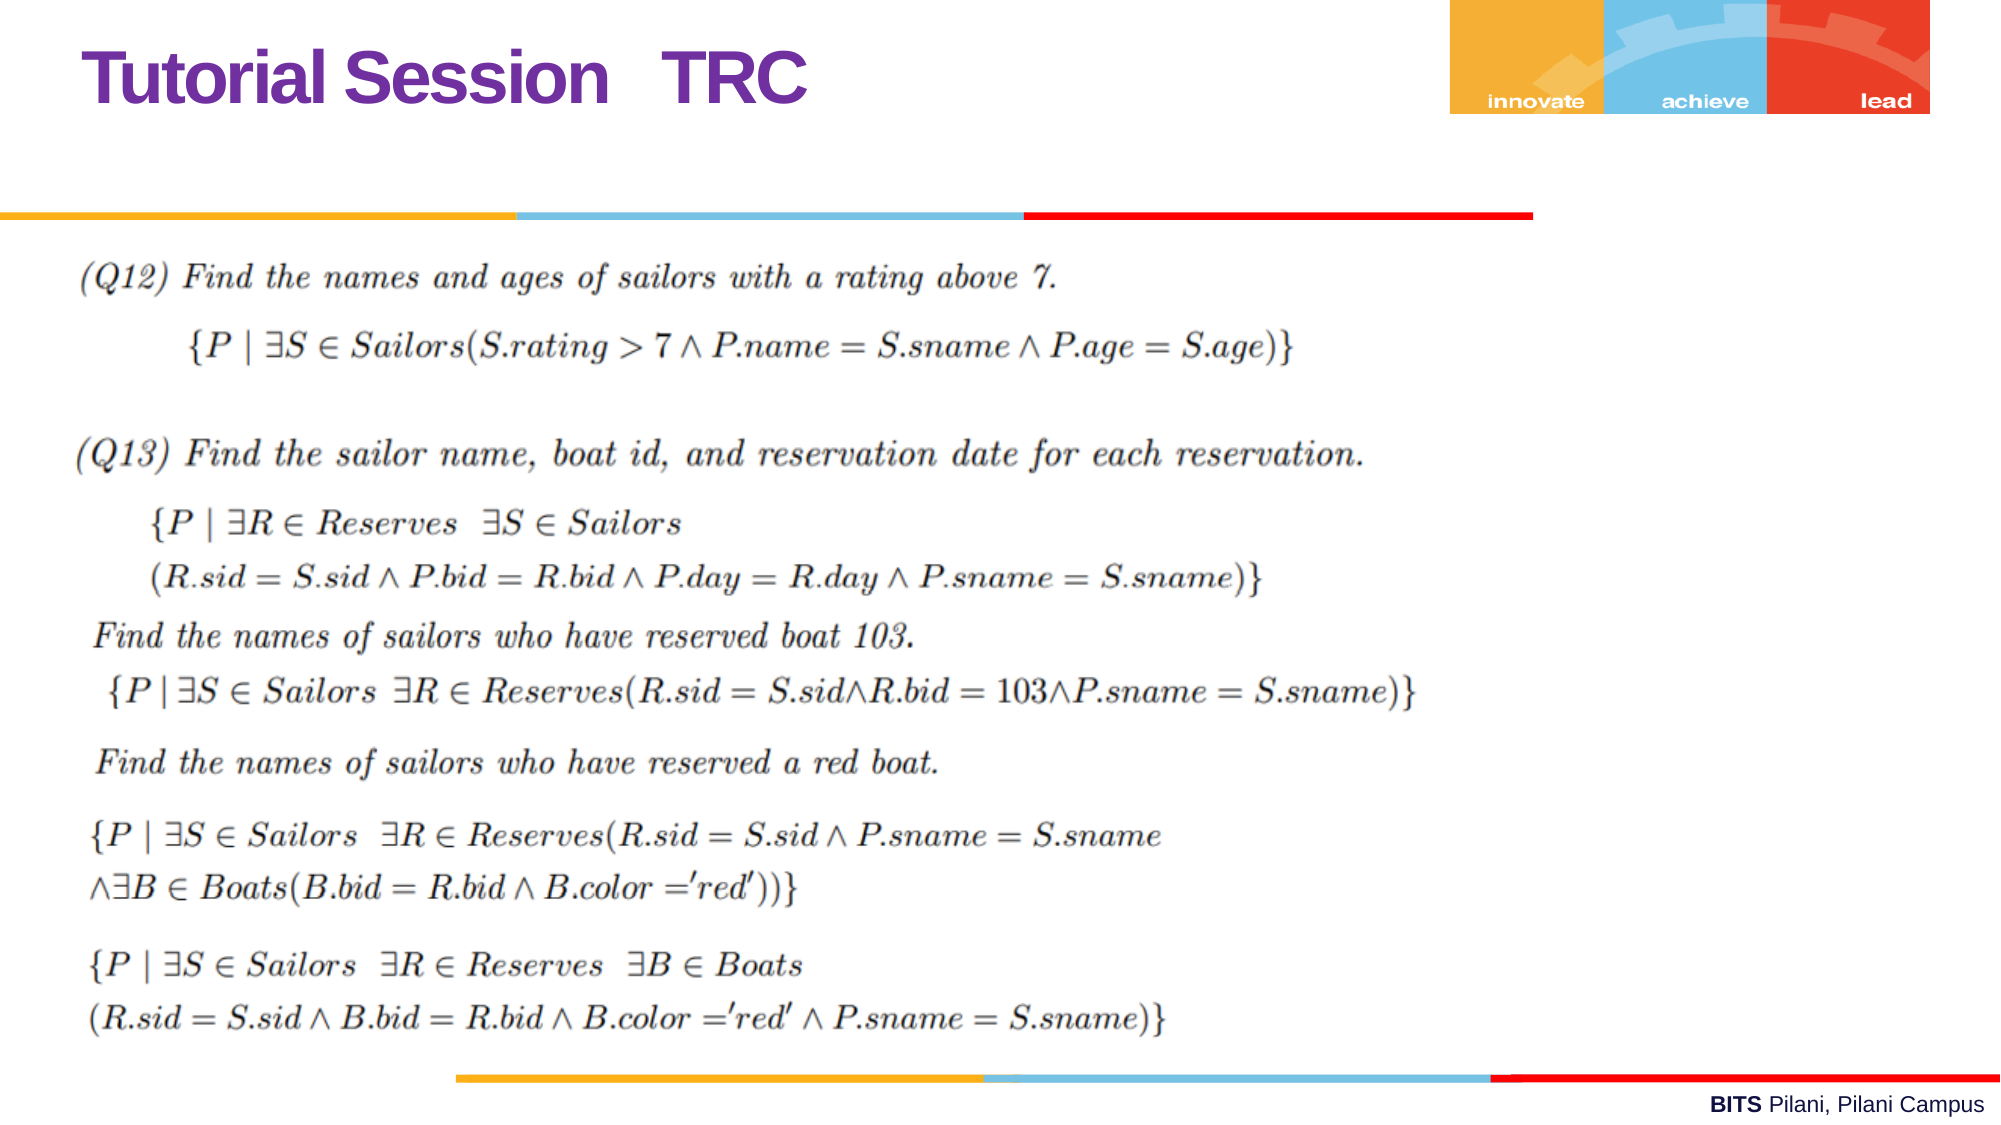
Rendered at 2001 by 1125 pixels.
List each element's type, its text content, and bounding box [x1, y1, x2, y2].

picture [92, 603, 991, 665]
picture [66, 248, 1086, 305]
picture [144, 319, 1313, 372]
picture [92, 668, 1523, 725]
picture [1449, 0, 1930, 114]
picture [66, 422, 1377, 482]
list Tutorial Session TRC [66, 24, 1450, 213]
picture [92, 494, 1274, 599]
picture [66, 739, 1076, 782]
picture [66, 799, 1182, 1049]
